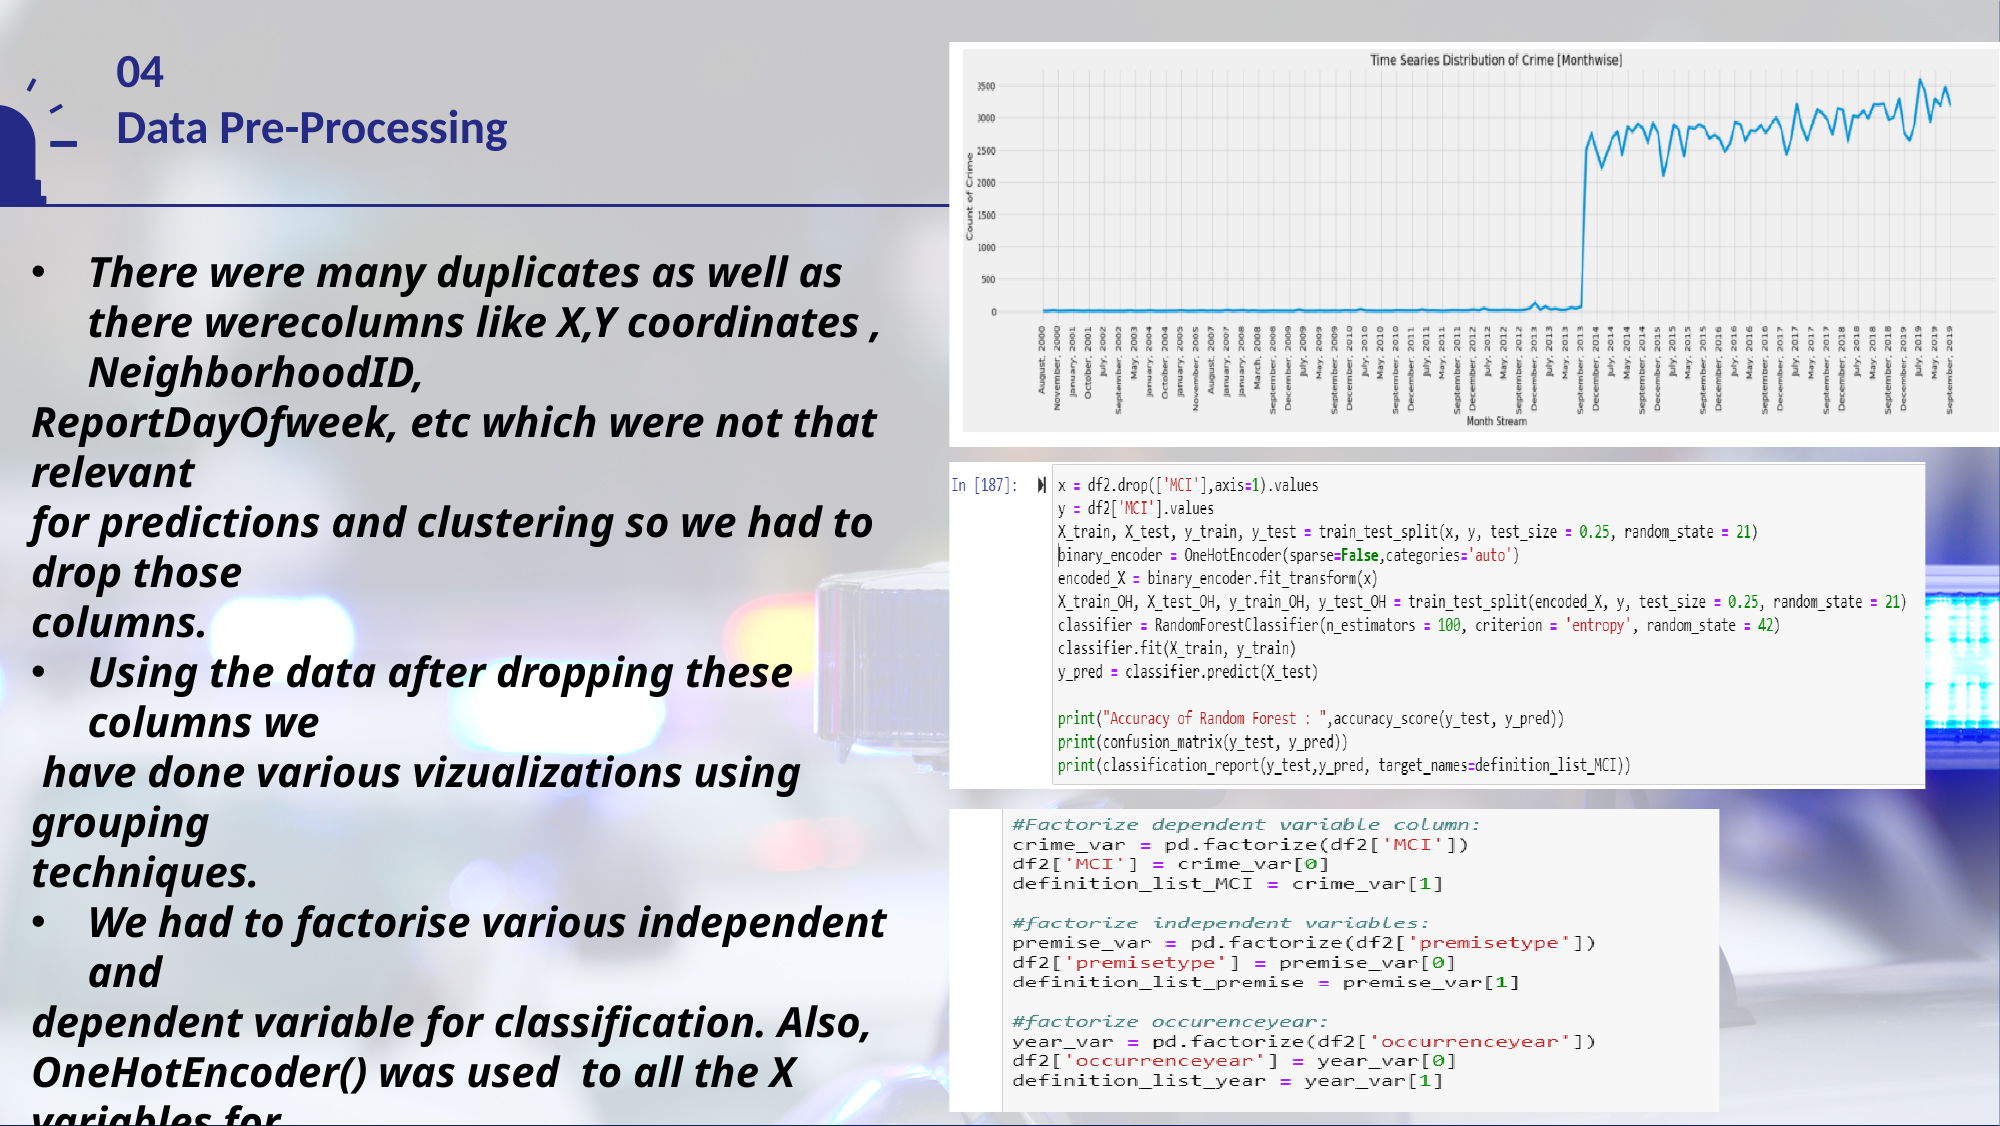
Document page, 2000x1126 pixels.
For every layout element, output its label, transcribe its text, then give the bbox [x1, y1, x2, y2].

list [949, 808, 1720, 1112]
picture [0, 0, 2000, 1125]
title 04 Data Pre-Processing [99, 31, 1900, 163]
text_box There were many duplicates as well as there werecolumns like X,Y coordinates , NeighborhoodID, ReportDayOfweek, etc which were not that relevant for predictions and clustering so we had to drop those columns. Using the data after dropping these columns we have done various vizualizations using grouping techniques. We had to factorise various independent and dependent variable for classification. Also, OneHotEncoder() was used to all the X variables for input into the classification model. Also we, have considered those crimes which took place after December 2014 as before that there were not sufficient data. [16, 238, 950, 1126]
